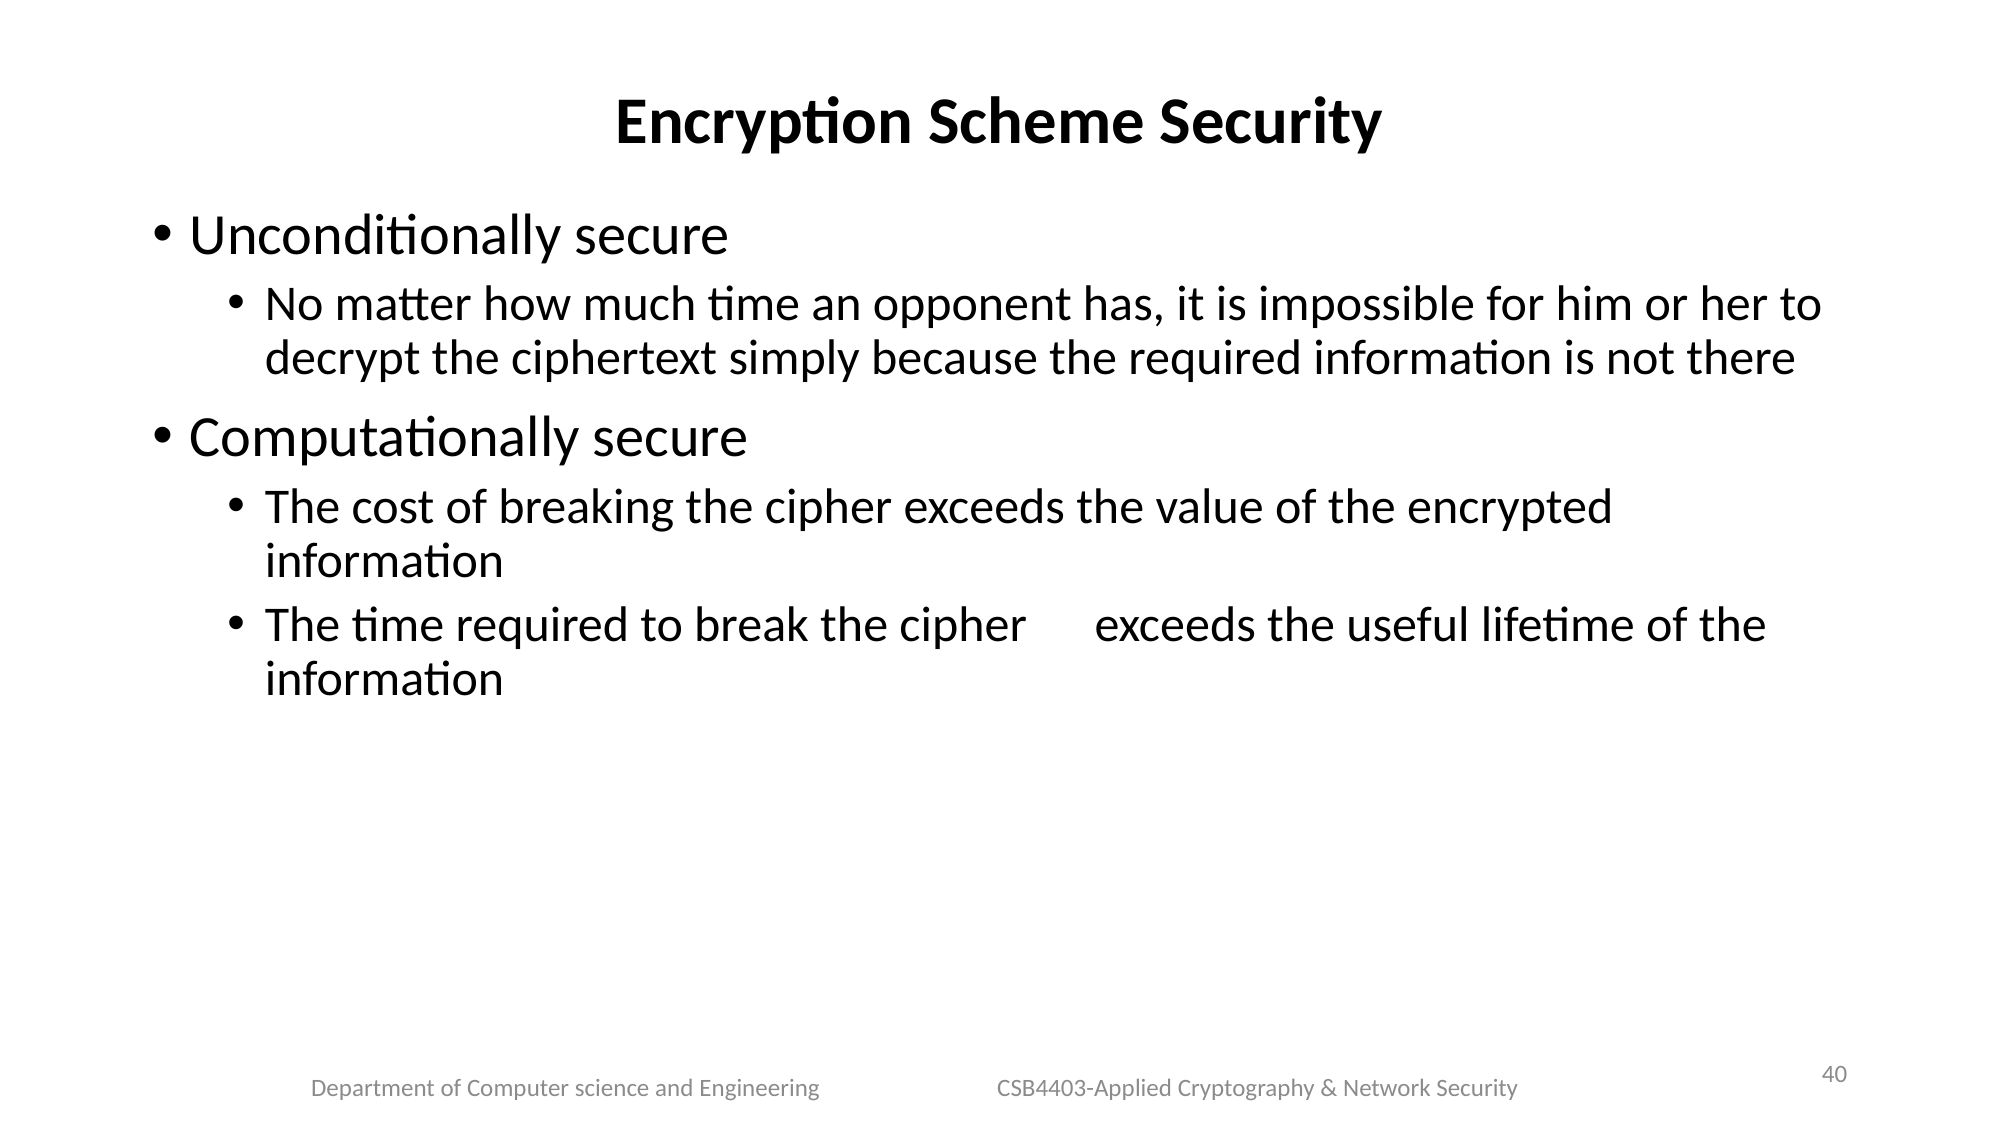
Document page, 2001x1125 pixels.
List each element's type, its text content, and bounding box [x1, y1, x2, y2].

slide_number 40 [1412, 1042, 1863, 1103]
list Unconditionally secure No matter how much time an opponent has, it is impossible for him or her to decrypt the ciphertext simply because the required information is not there Computationally secure The cost of breaking the cipher exceeds the value of the encrypted information The time required to break the cipher exceeds the useful lifetime of the information [137, 196, 1863, 1014]
title Encryption Scheme Security [137, 59, 1863, 184]
footer Department of Computer science and Engineering CSB4403-Applied Cryptography & Network Security [151, 1056, 1687, 1116]
